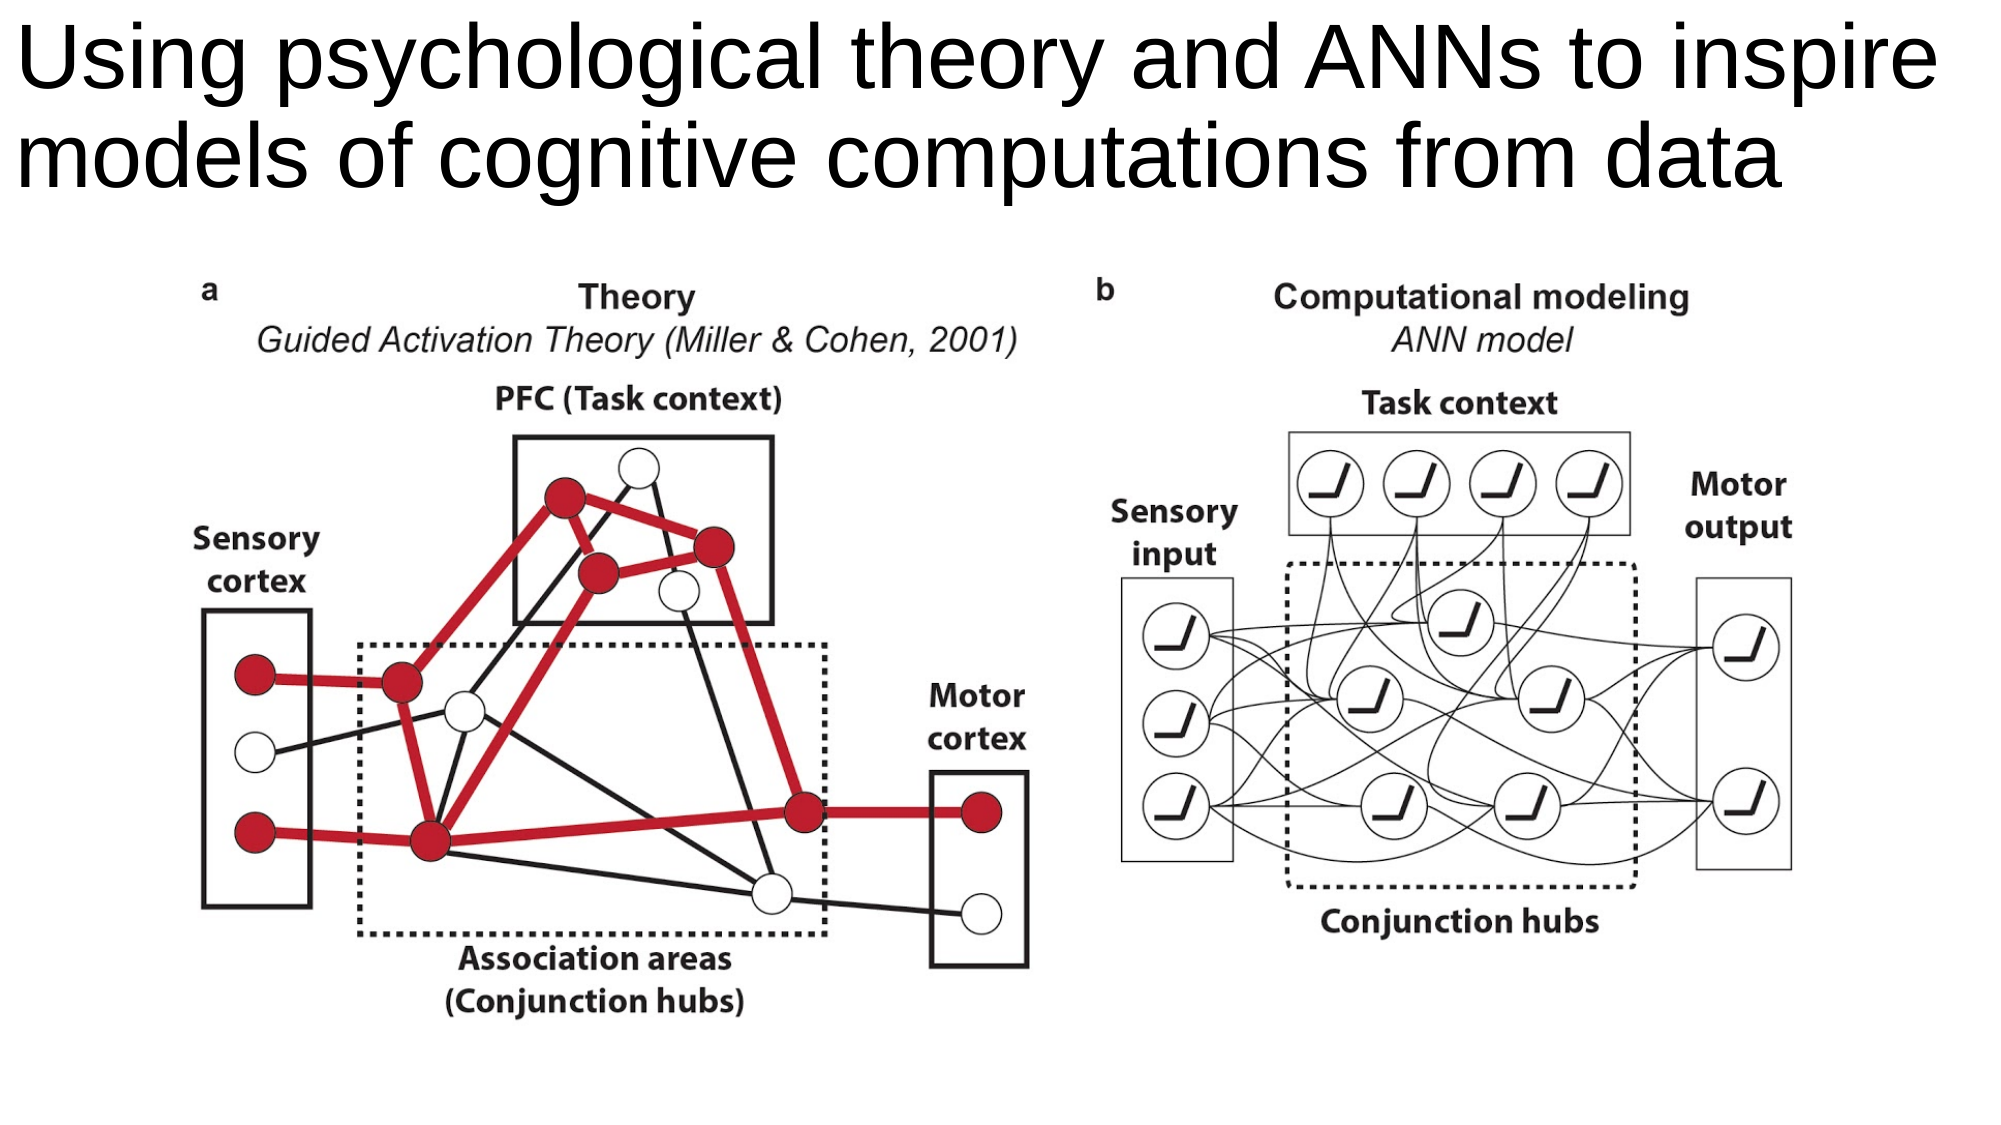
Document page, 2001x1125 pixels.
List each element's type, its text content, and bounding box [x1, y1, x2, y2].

title Using psychological theory and ANNs to inspire models of cognitive computations from data [0, 0, 2000, 218]
picture [173, 272, 1827, 1029]
